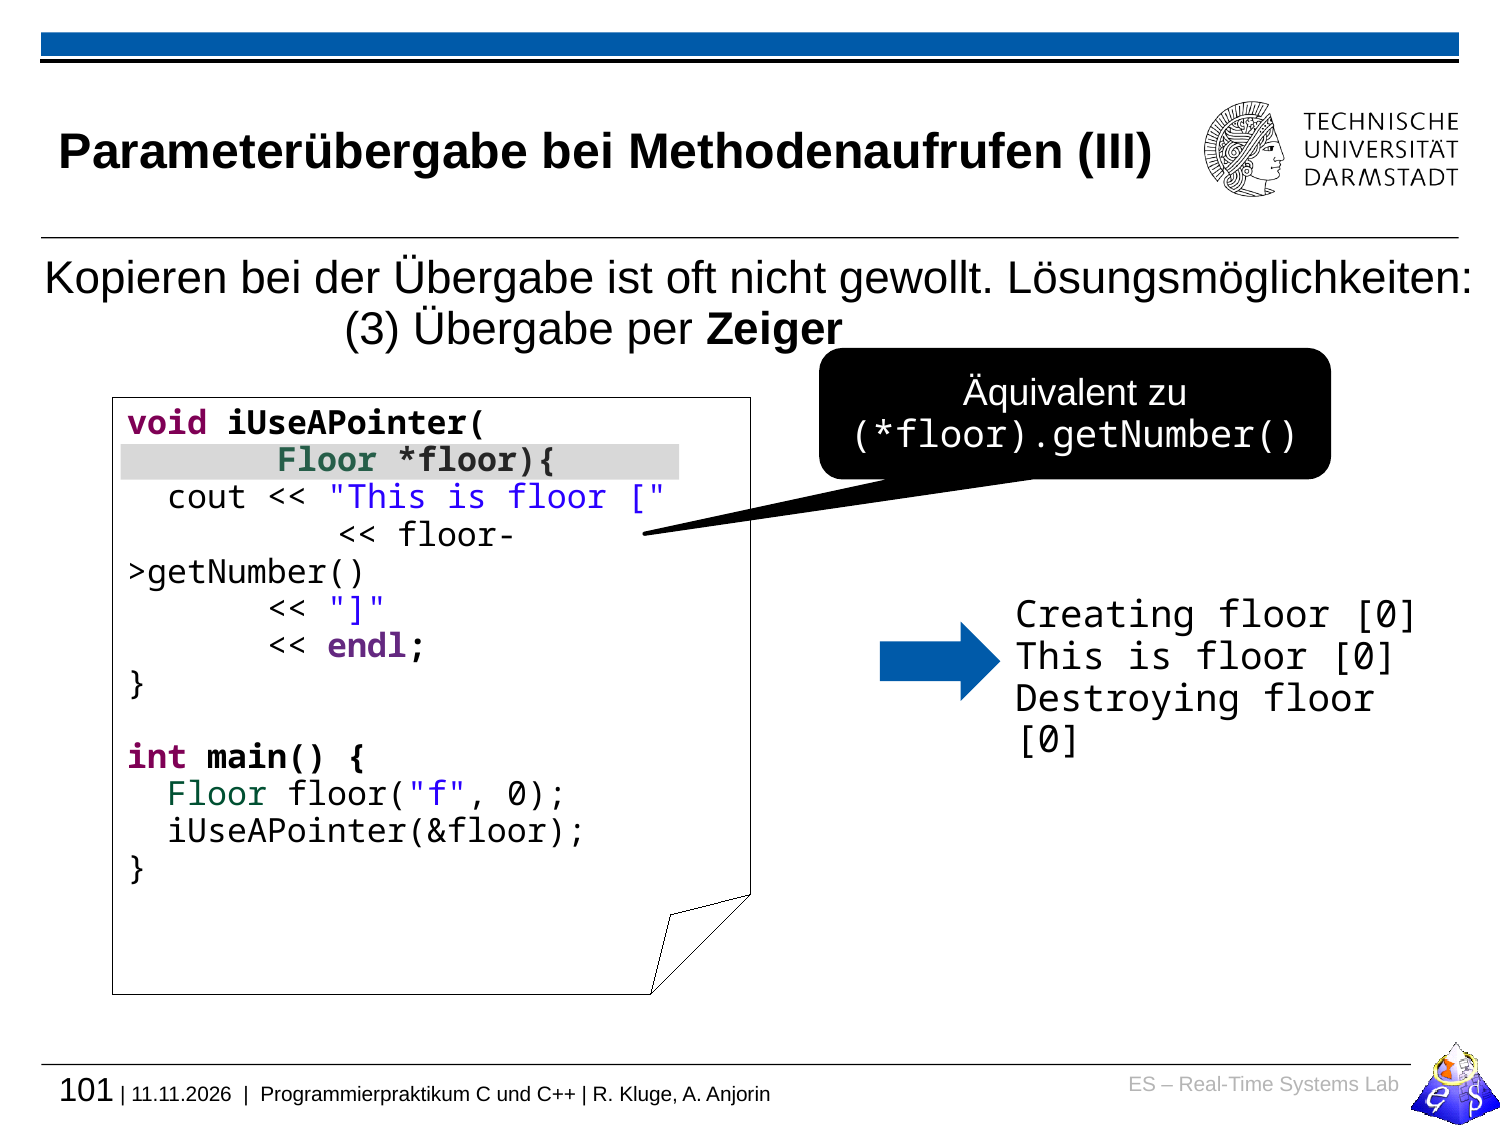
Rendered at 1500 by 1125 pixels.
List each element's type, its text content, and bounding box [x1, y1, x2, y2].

title Parameterübergabe bei Methodenaufrufen (III) [58, 80, 1187, 218]
text_box [120, 444, 680, 480]
picture [1411, 1041, 1500, 1125]
text_box void iUseAPointer( Floor *floor){ cout << "This is floor [" << floor->getNumber() << "]" << endl; } int main() { Floor floor("f", 0); iUseAPointer(&floor); } [112, 397, 751, 995]
text_box [879, 621, 1000, 701]
text_box Kopieren bei der Übergabe ist oft nicht gewollt. Lösungsmöglichkeiten: (3) Übergabe per Zeiger [29, 244, 1500, 362]
picture [1187, 84, 1483, 214]
text_box Äquivalent zu (*floor).getNumber() [642, 347, 1332, 536]
text_box Creating floor [0] This is floor [0] Destroying floor [0] [1000, 586, 1459, 769]
